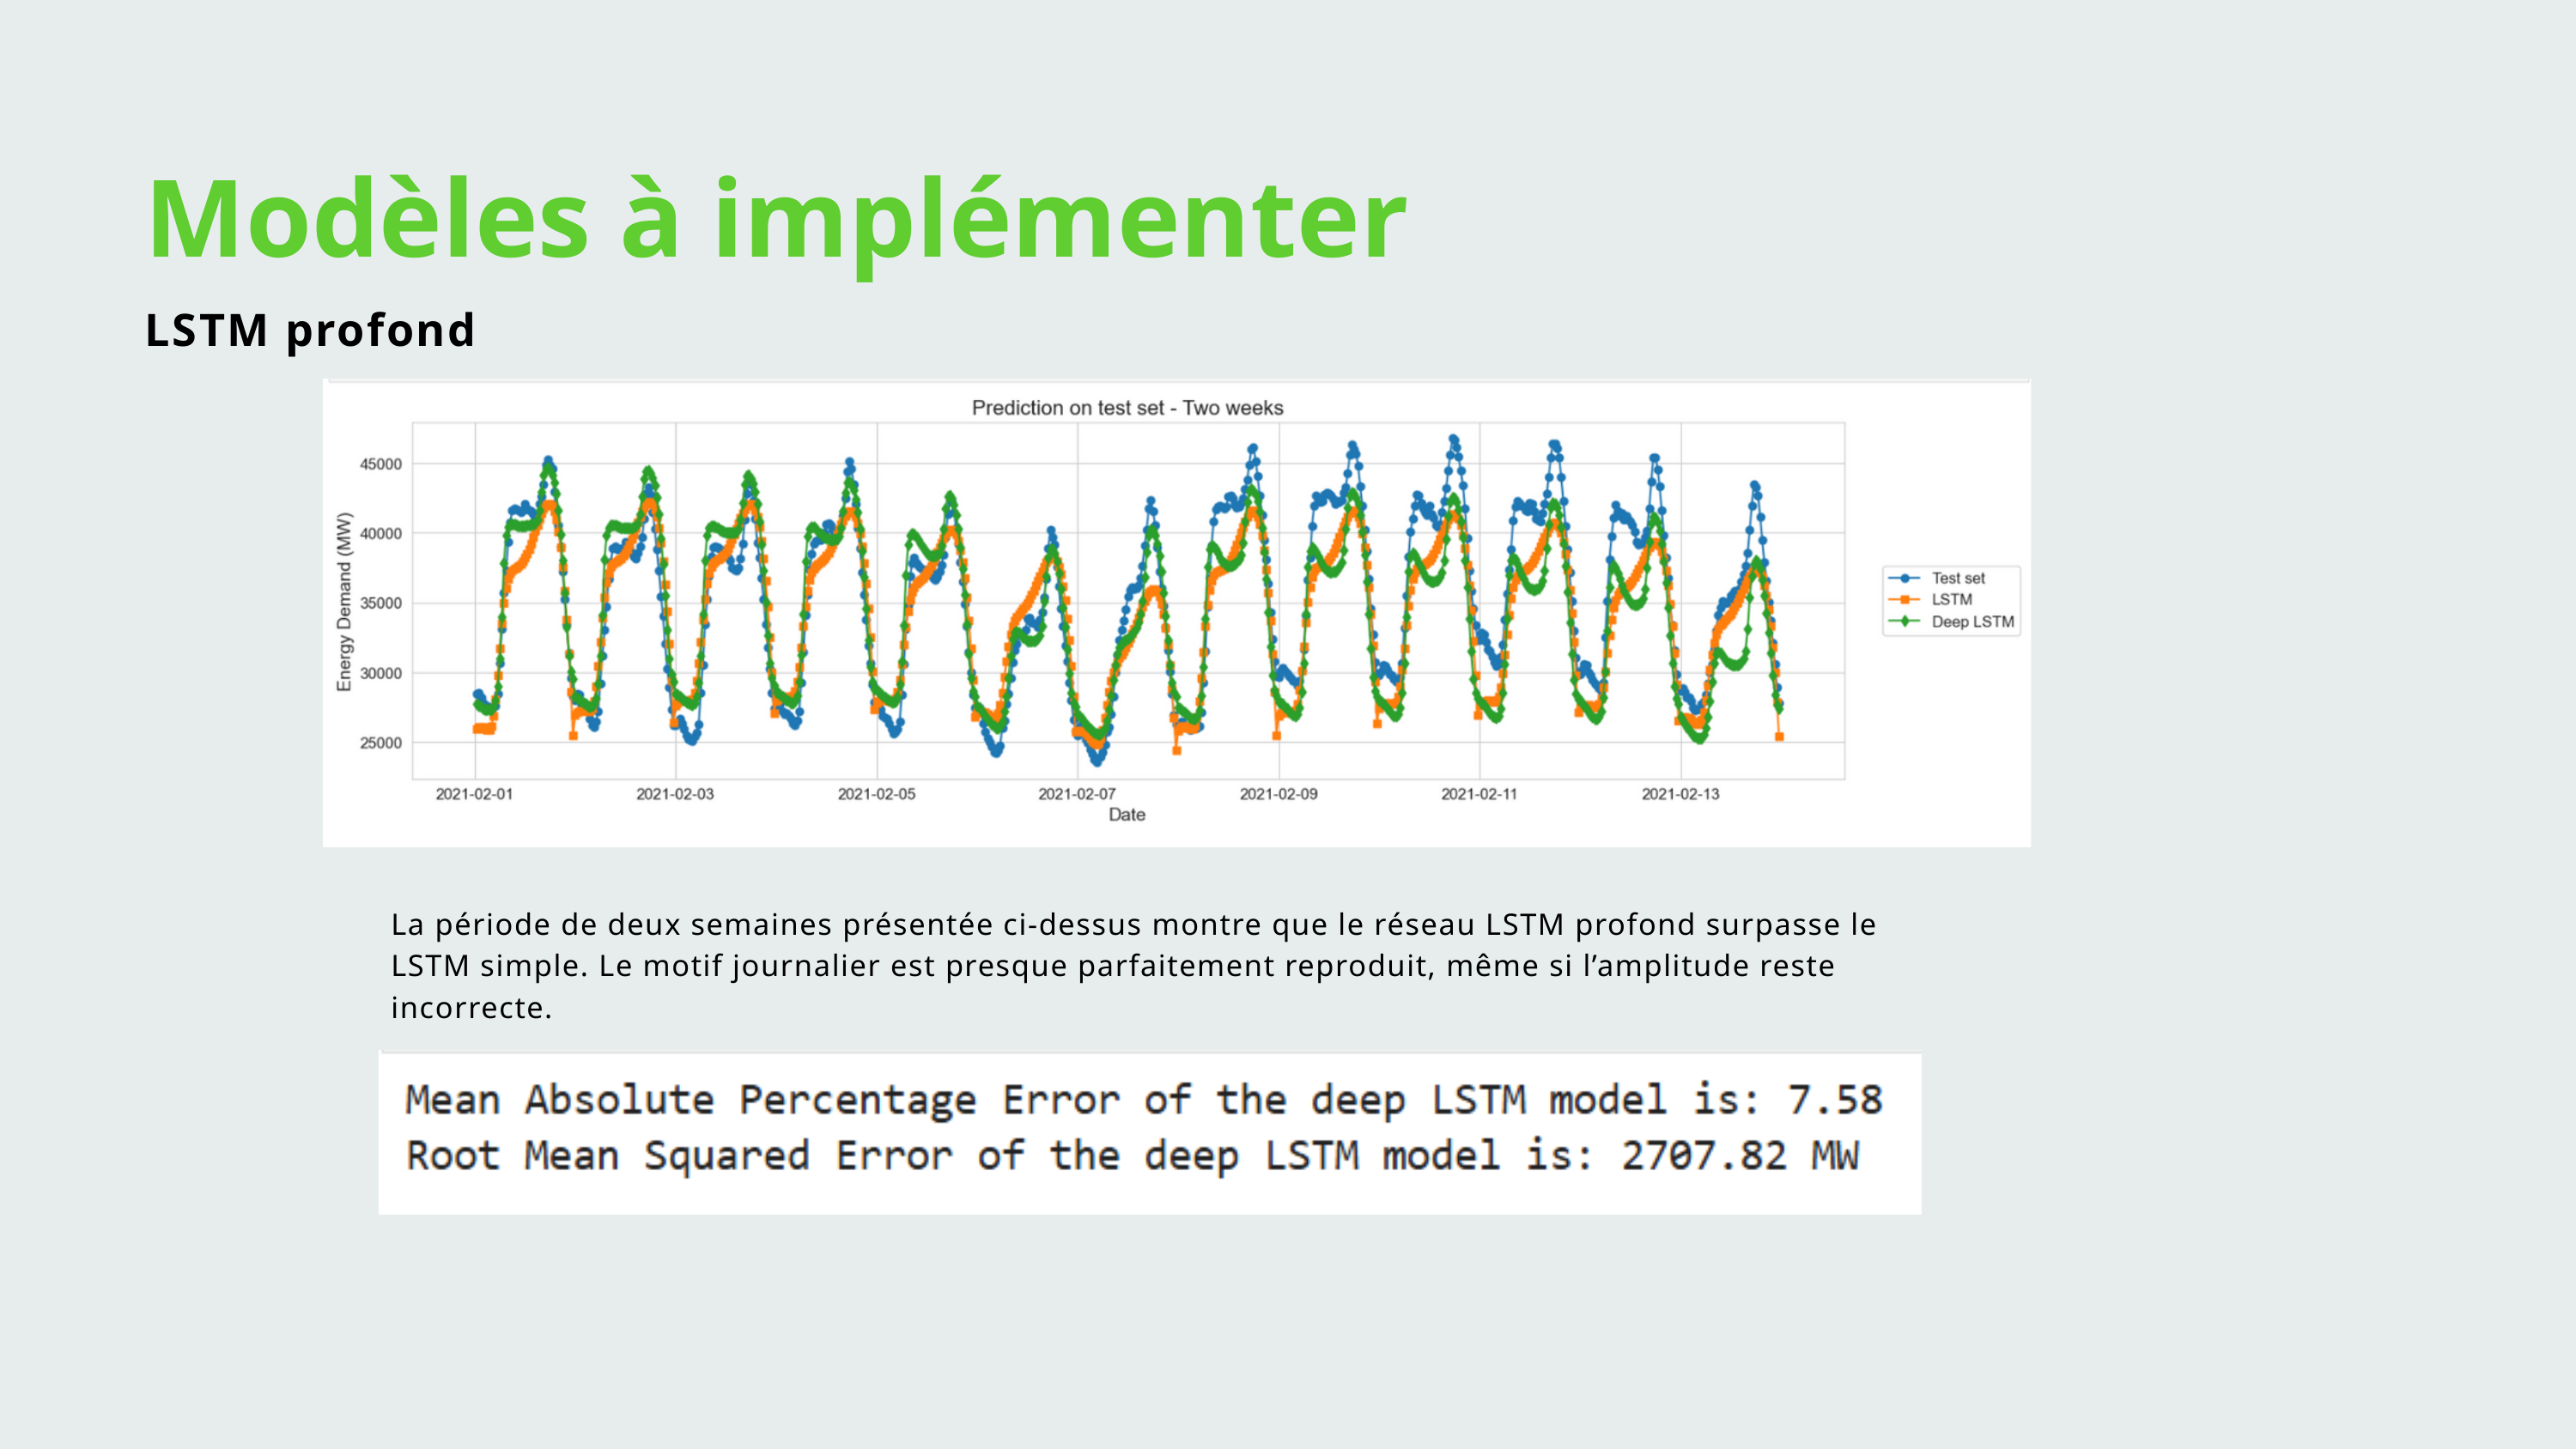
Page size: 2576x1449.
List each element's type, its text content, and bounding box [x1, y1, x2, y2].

text_box [378, 1050, 1922, 1215]
text_box [323, 379, 2032, 847]
text_box Modèles à implémenter [144, 128, 1735, 279]
text_box La période de deux semaines présentée ci-dessus montre que le réseau LSTM profond surpasse le LSTM simple. Le motif journalier est presque parfaitement reproduit, même si l’amplitude reste incorrecte. [391, 900, 1922, 1024]
text_box LSTM profond [144, 293, 1627, 356]
